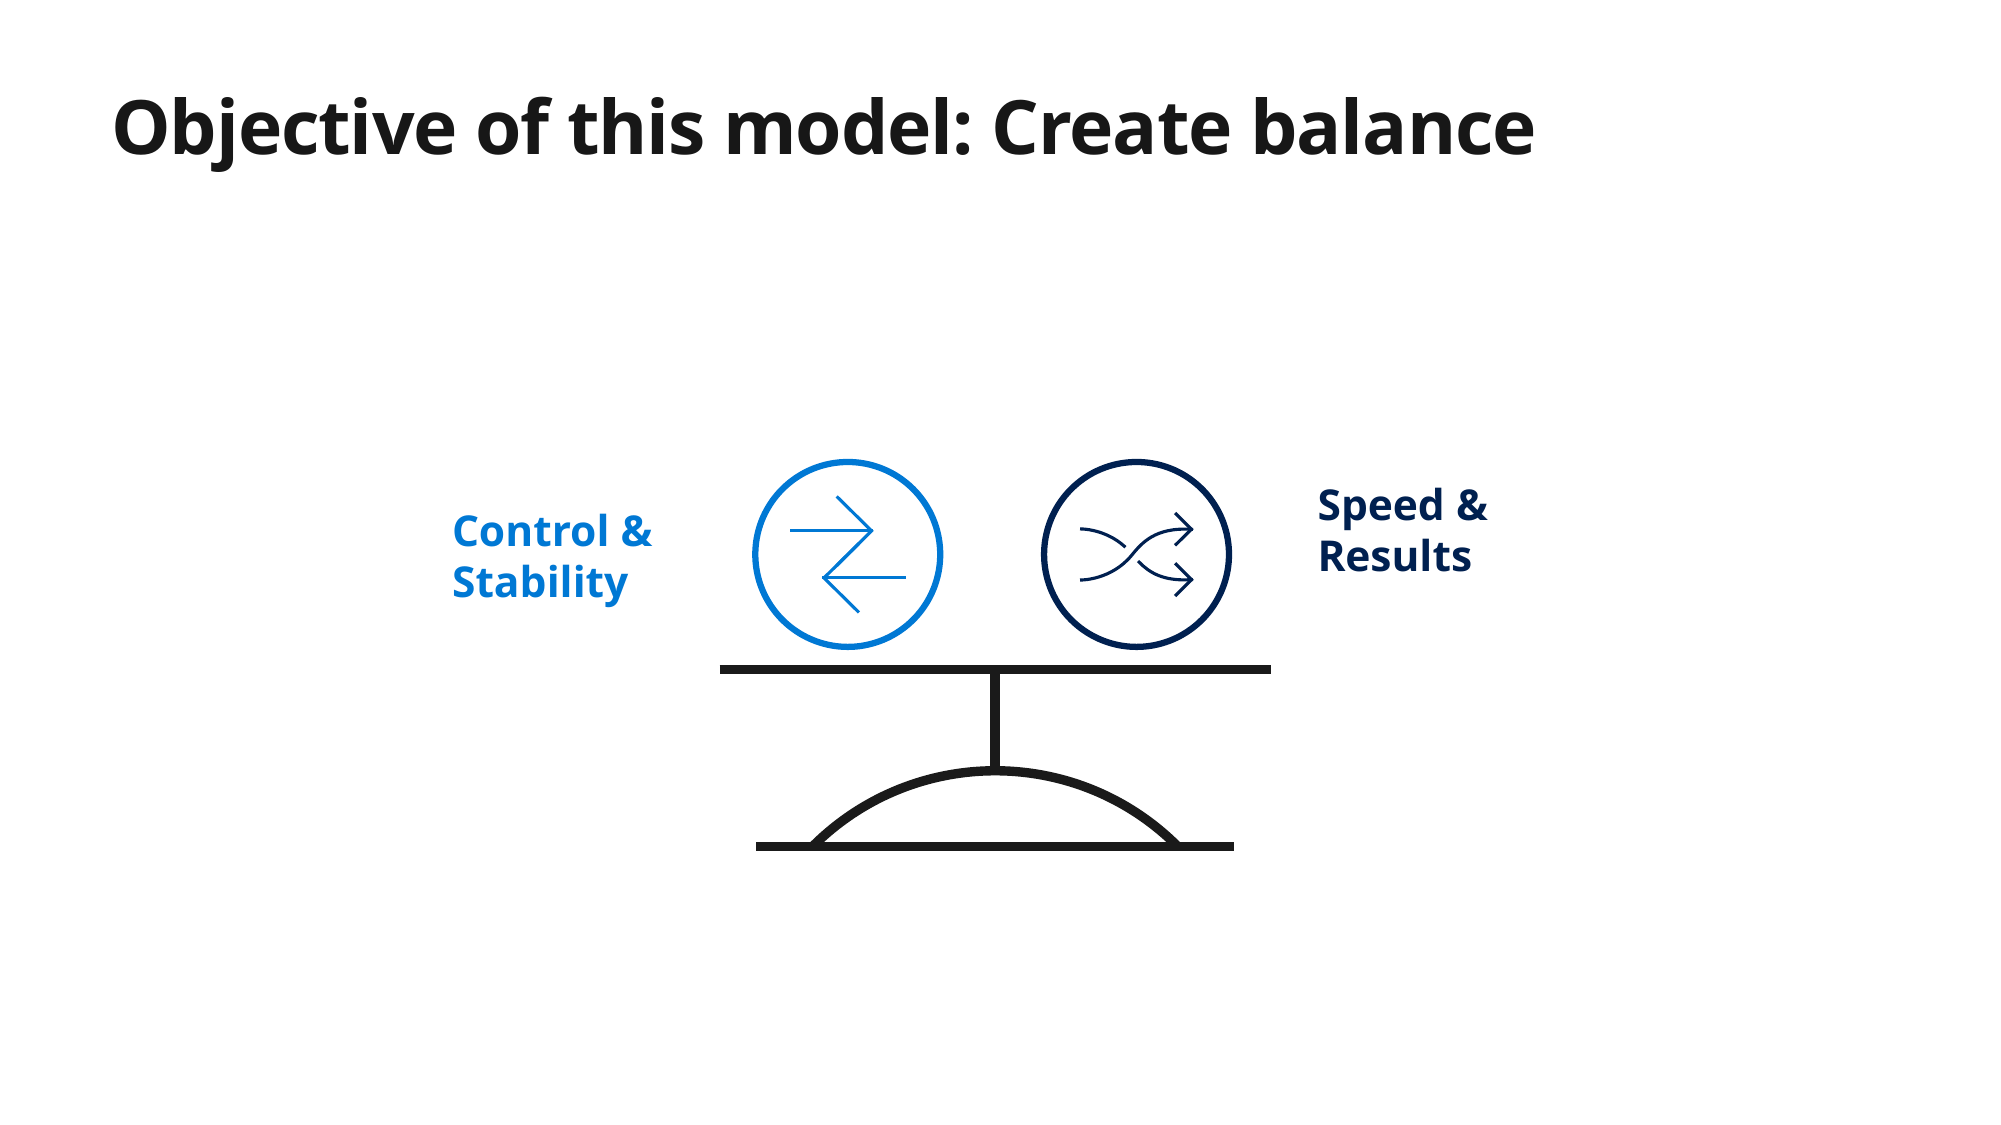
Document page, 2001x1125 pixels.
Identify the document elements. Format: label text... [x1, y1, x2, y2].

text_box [755, 461, 941, 648]
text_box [691, 249, 1312, 847]
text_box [1043, 461, 1230, 648]
text_box Speed & Results [1317, 477, 1507, 580]
text_box Control & Stability [452, 503, 658, 606]
title Objective of this model: Create balance [96, 71, 1904, 163]
